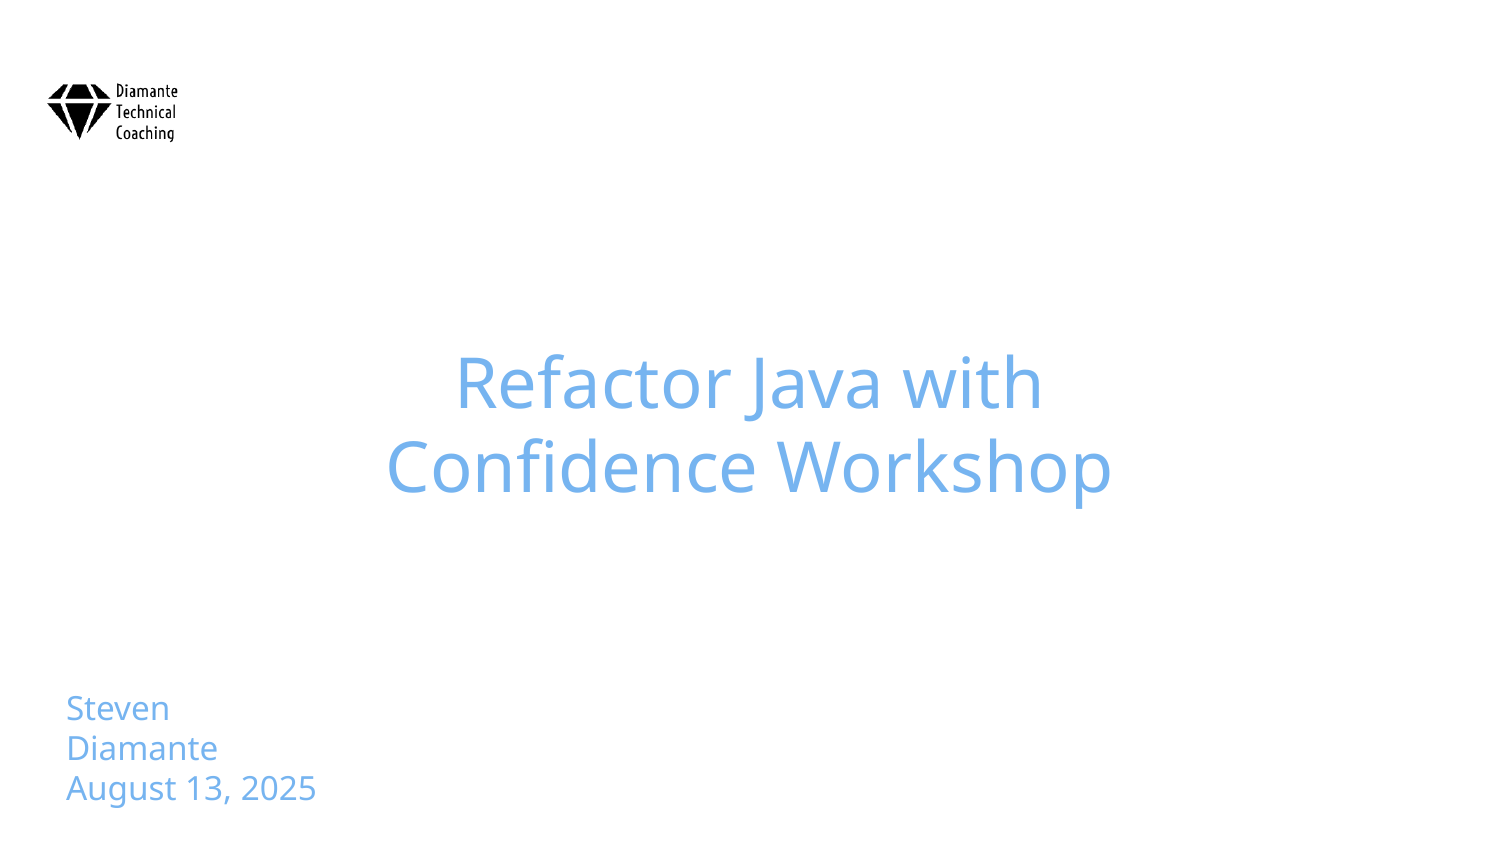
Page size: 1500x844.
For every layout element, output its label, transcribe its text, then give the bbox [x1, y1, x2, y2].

title Refactor Java with Confidence Workshop [286, 321, 1214, 523]
text_box Steven Diamante August 13, 2025 [51, 672, 337, 813]
picture [0, 0, 224, 224]
